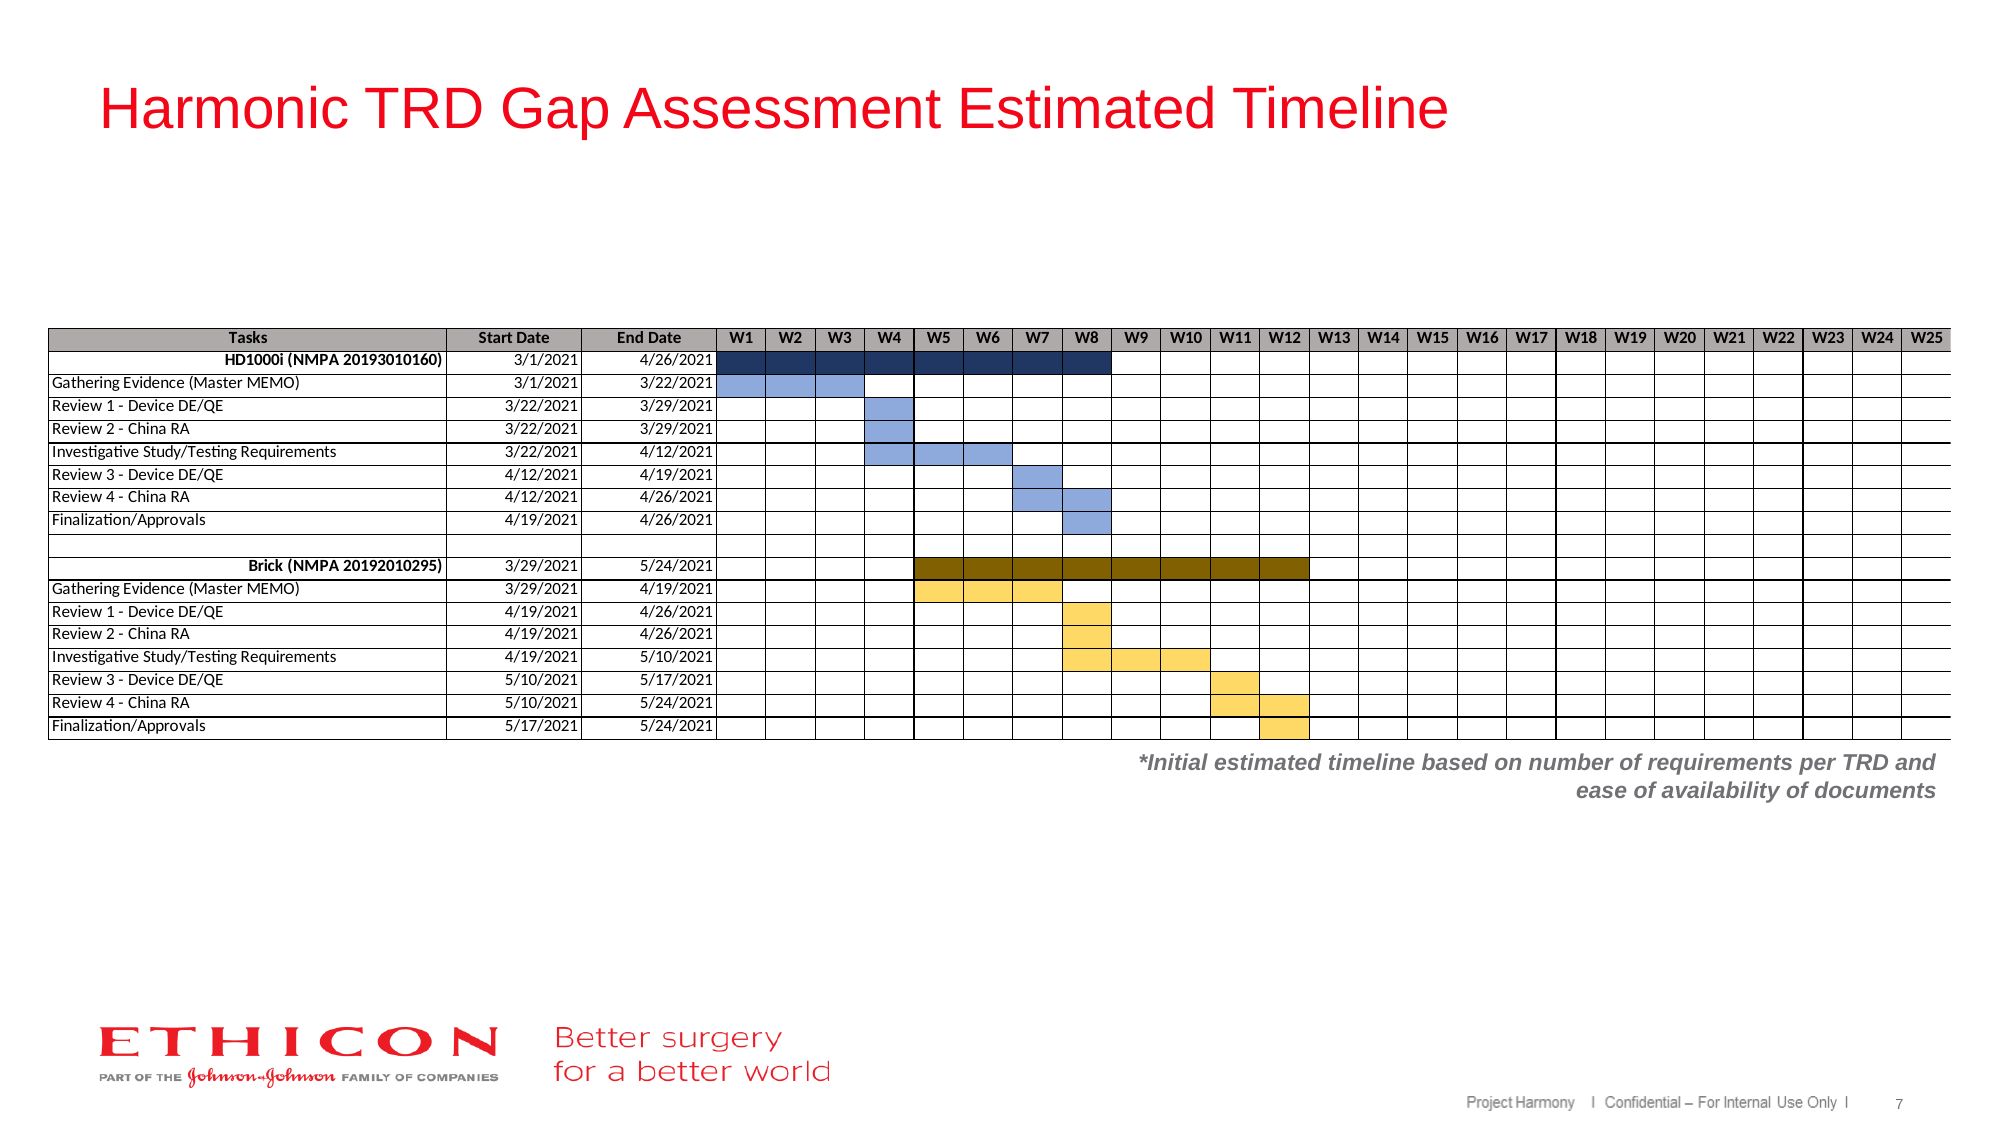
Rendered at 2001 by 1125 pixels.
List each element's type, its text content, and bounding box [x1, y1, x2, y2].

text_box *Initial estimated timeline based on number of requirements per TRD and ease of availability of documents [1080, 751, 1952, 810]
slide_number 7 [1873, 1095, 1904, 1113]
picture [1149, 1087, 1857, 1121]
picture [99, 1027, 829, 1088]
picture [47, 328, 1952, 741]
title Harmonic TRD Gap Assessment Estimated Timeline [99, 70, 1900, 141]
